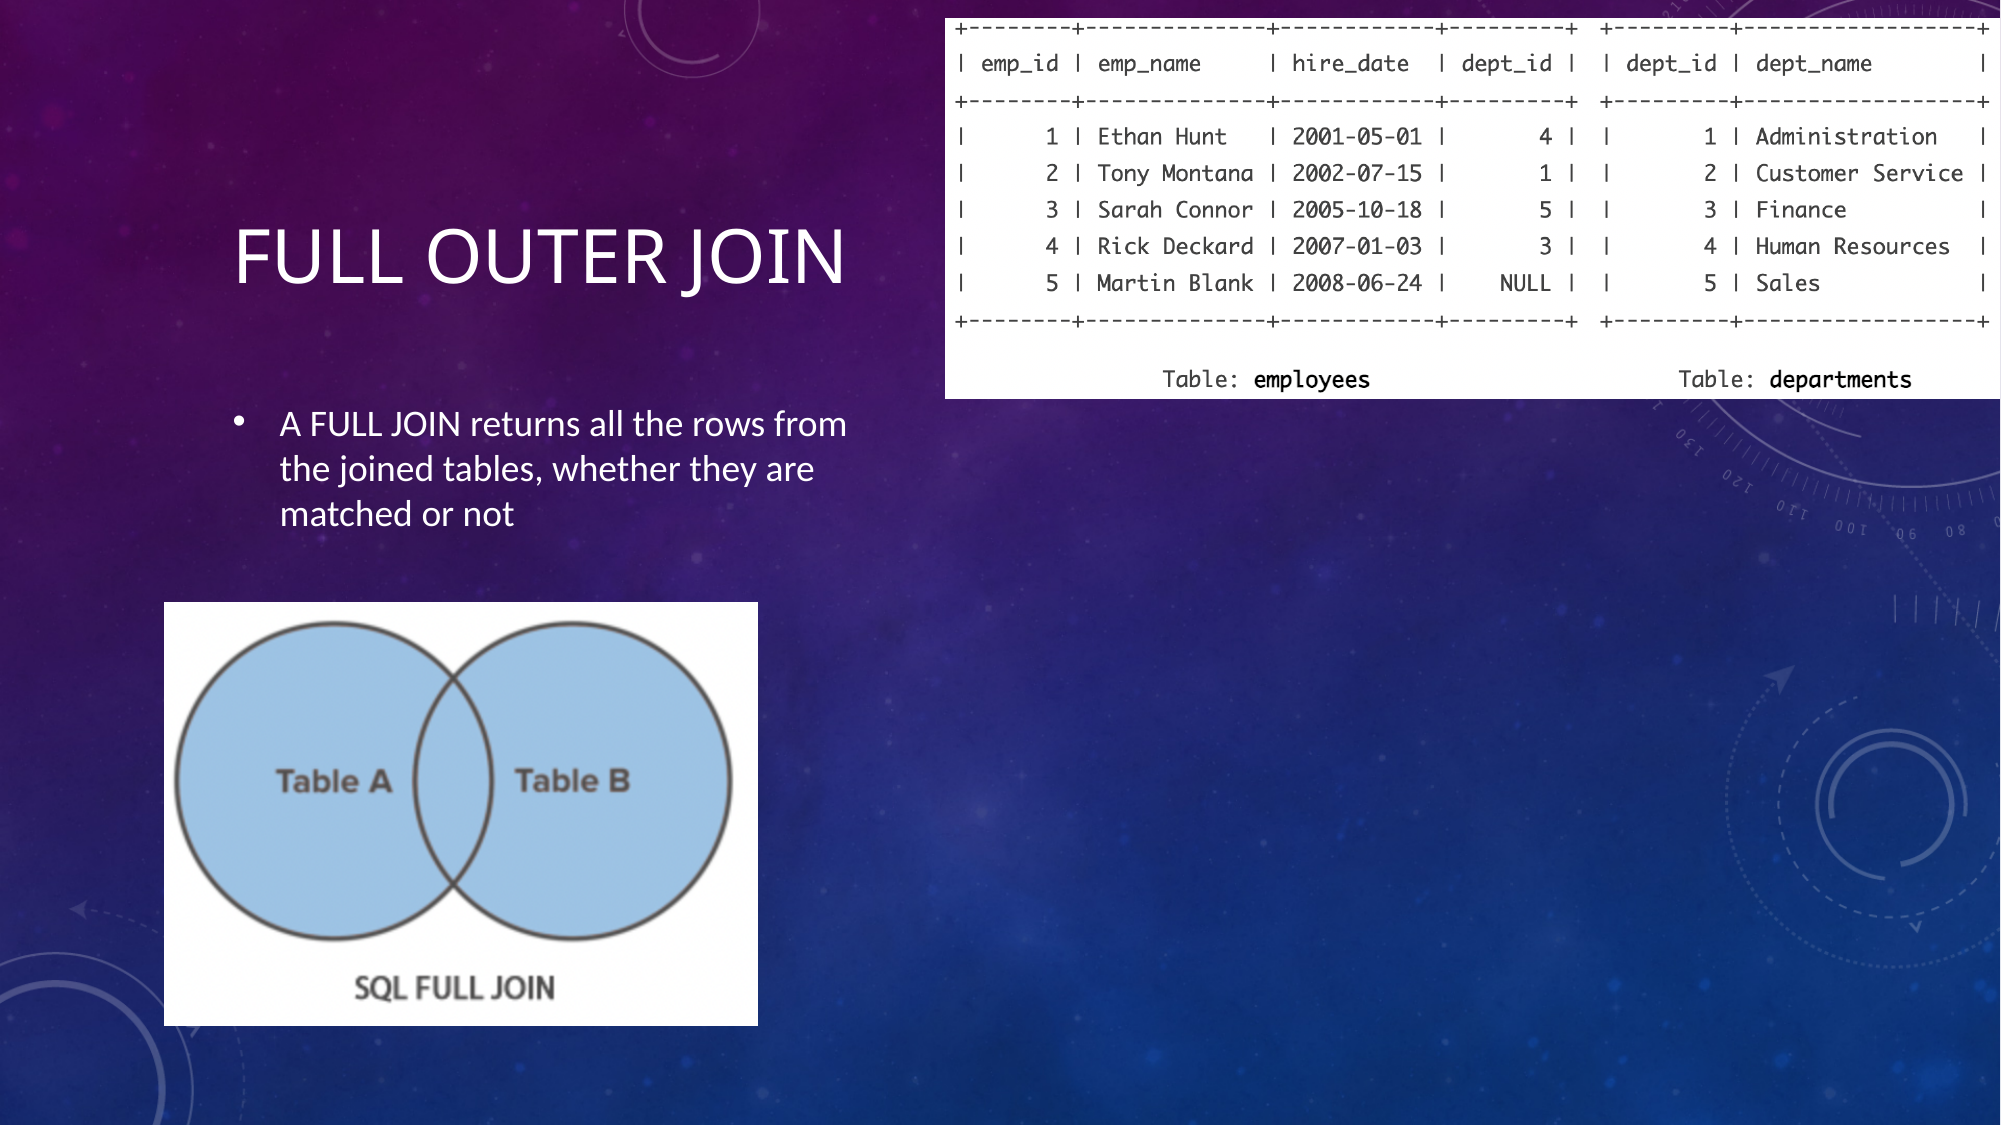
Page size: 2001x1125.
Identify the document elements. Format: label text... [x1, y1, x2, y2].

title Full Outer Join [217, 169, 891, 339]
list A FULL JOIN returns all the rows from the joined tables, whether they are matched or not [217, 351, 891, 581]
picture [0, 0, 2001, 1125]
